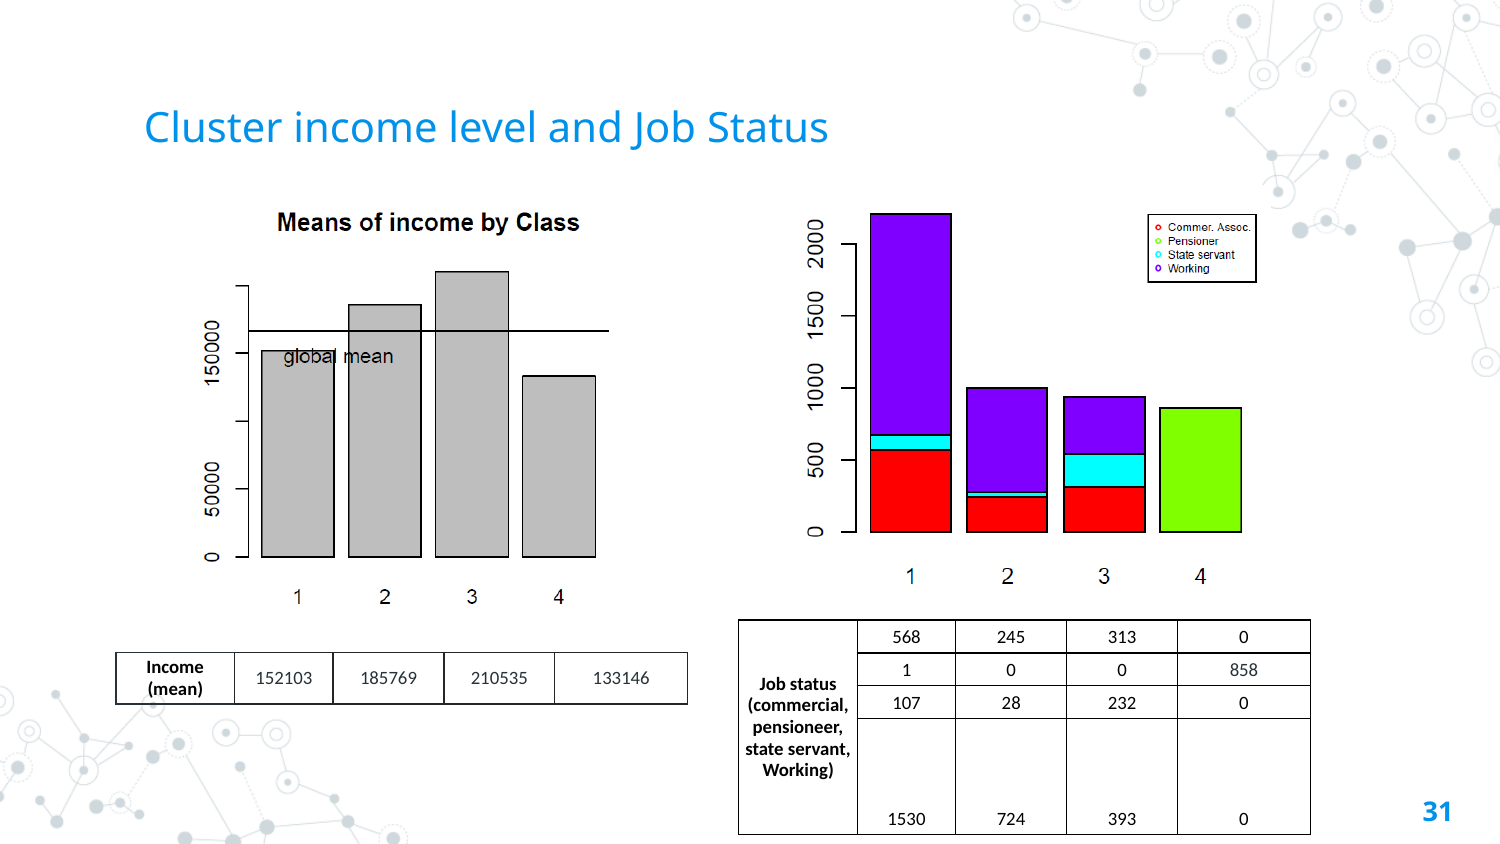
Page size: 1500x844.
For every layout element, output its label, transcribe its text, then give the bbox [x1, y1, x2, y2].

table_header Income (mean) [117, 653, 234, 703]
table_cell 393 [1067, 719, 1177, 834]
picture [0, 0, 1500, 844]
table_header 185769 [334, 653, 443, 703]
title Cluster income level and Job Status [128, 50, 1372, 166]
table_header 0 [1178, 621, 1310, 652]
table_header 313 [1067, 621, 1177, 652]
table_header 568 [858, 621, 955, 652]
table_header 133146 [555, 653, 687, 703]
table_cell 858 [1178, 654, 1310, 685]
table_header 245 [956, 621, 1066, 652]
table_cell 0 [1178, 686, 1310, 718]
table_header 210535 [445, 653, 554, 703]
table_cell 0 [956, 654, 1066, 685]
table_cell 232 [1067, 686, 1177, 718]
table_header Job status (commercial, pensioneer, state servant, Working) [739, 621, 857, 834]
table_cell 1530 [858, 719, 955, 834]
table_cell 107 [858, 686, 955, 718]
table_cell 0 [1067, 654, 1177, 685]
table_cell 724 [956, 719, 1066, 834]
table_cell 1 [858, 654, 955, 685]
table_cell 28 [956, 686, 1066, 718]
table_cell 0 [1178, 719, 1310, 834]
slide_number 31 [1378, 779, 1469, 844]
table_header 152103 [235, 653, 332, 703]
